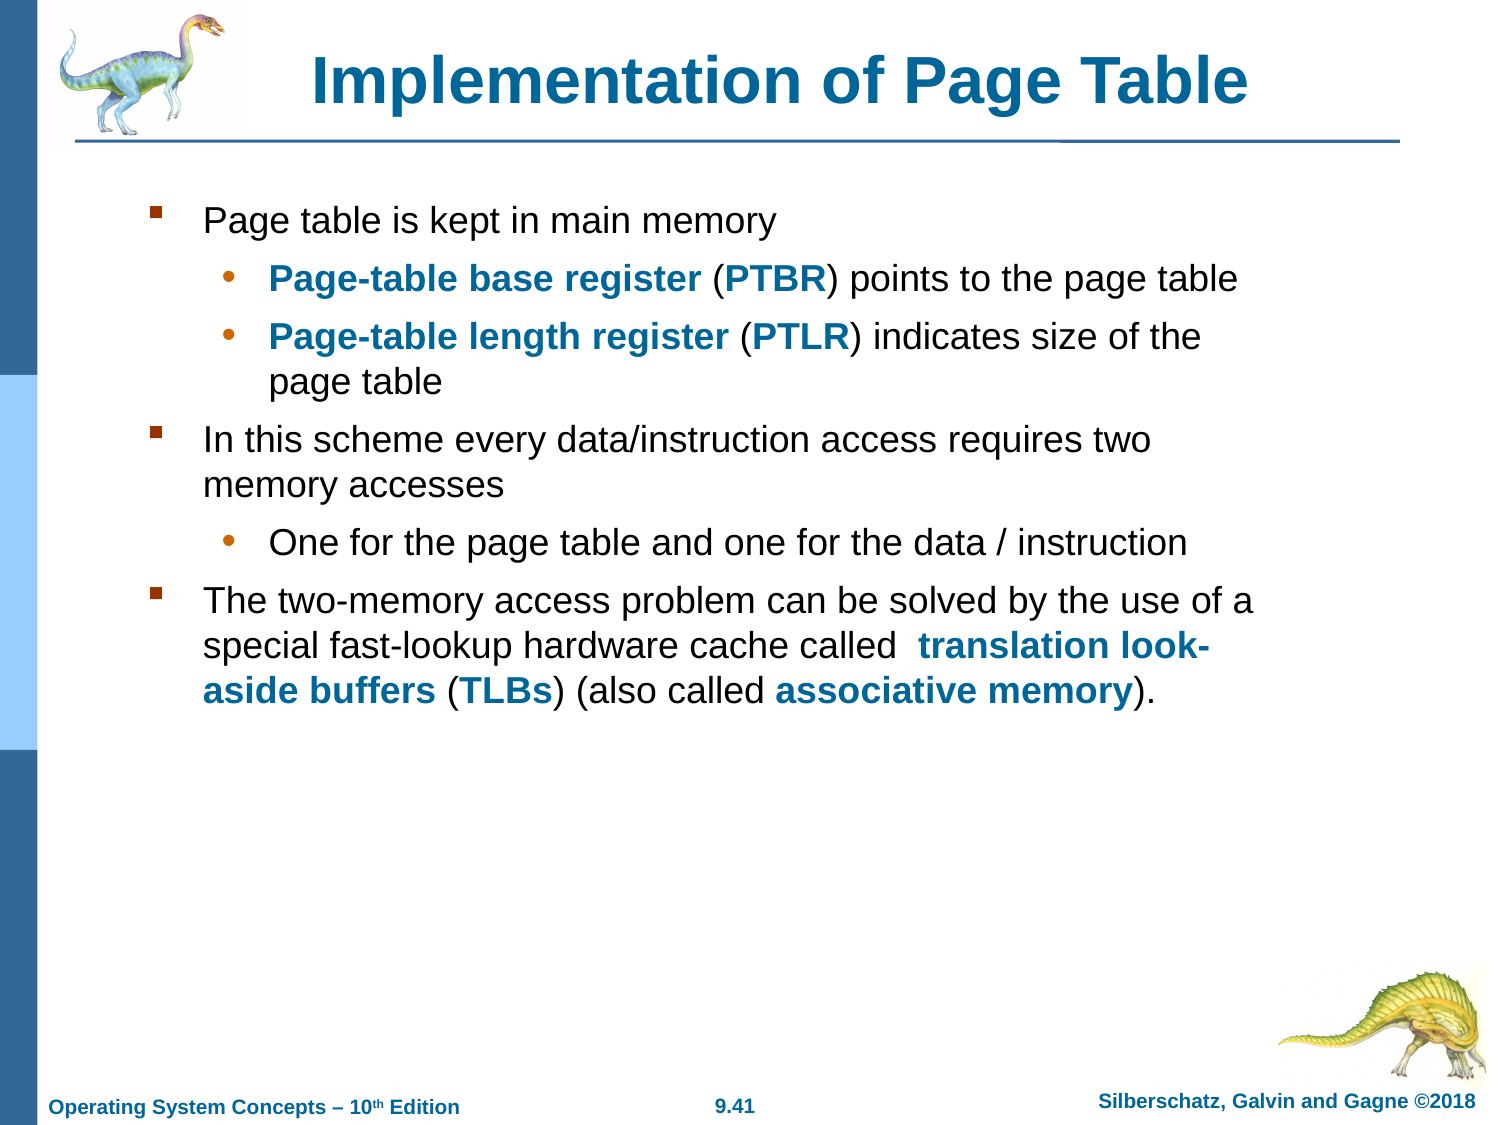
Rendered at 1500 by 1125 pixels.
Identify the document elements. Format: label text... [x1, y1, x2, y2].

list Page table is kept in main memory Page-table base register (PTBR) points to the page table Page-table length register (PTLR) indicates size of the page table In this scheme every data/instruction access requires two memory accesses One for the page table and one for the data / instruction The two-memory access problem can be solved by the use of a special fast-lookup hardware cache called translation look-aside buffers (TLBs) (also called associative memory). [131, 188, 1288, 943]
title Implementation of Page Table [106, 29, 1456, 125]
picture [46, 0, 243, 149]
picture [1275, 959, 1486, 1090]
